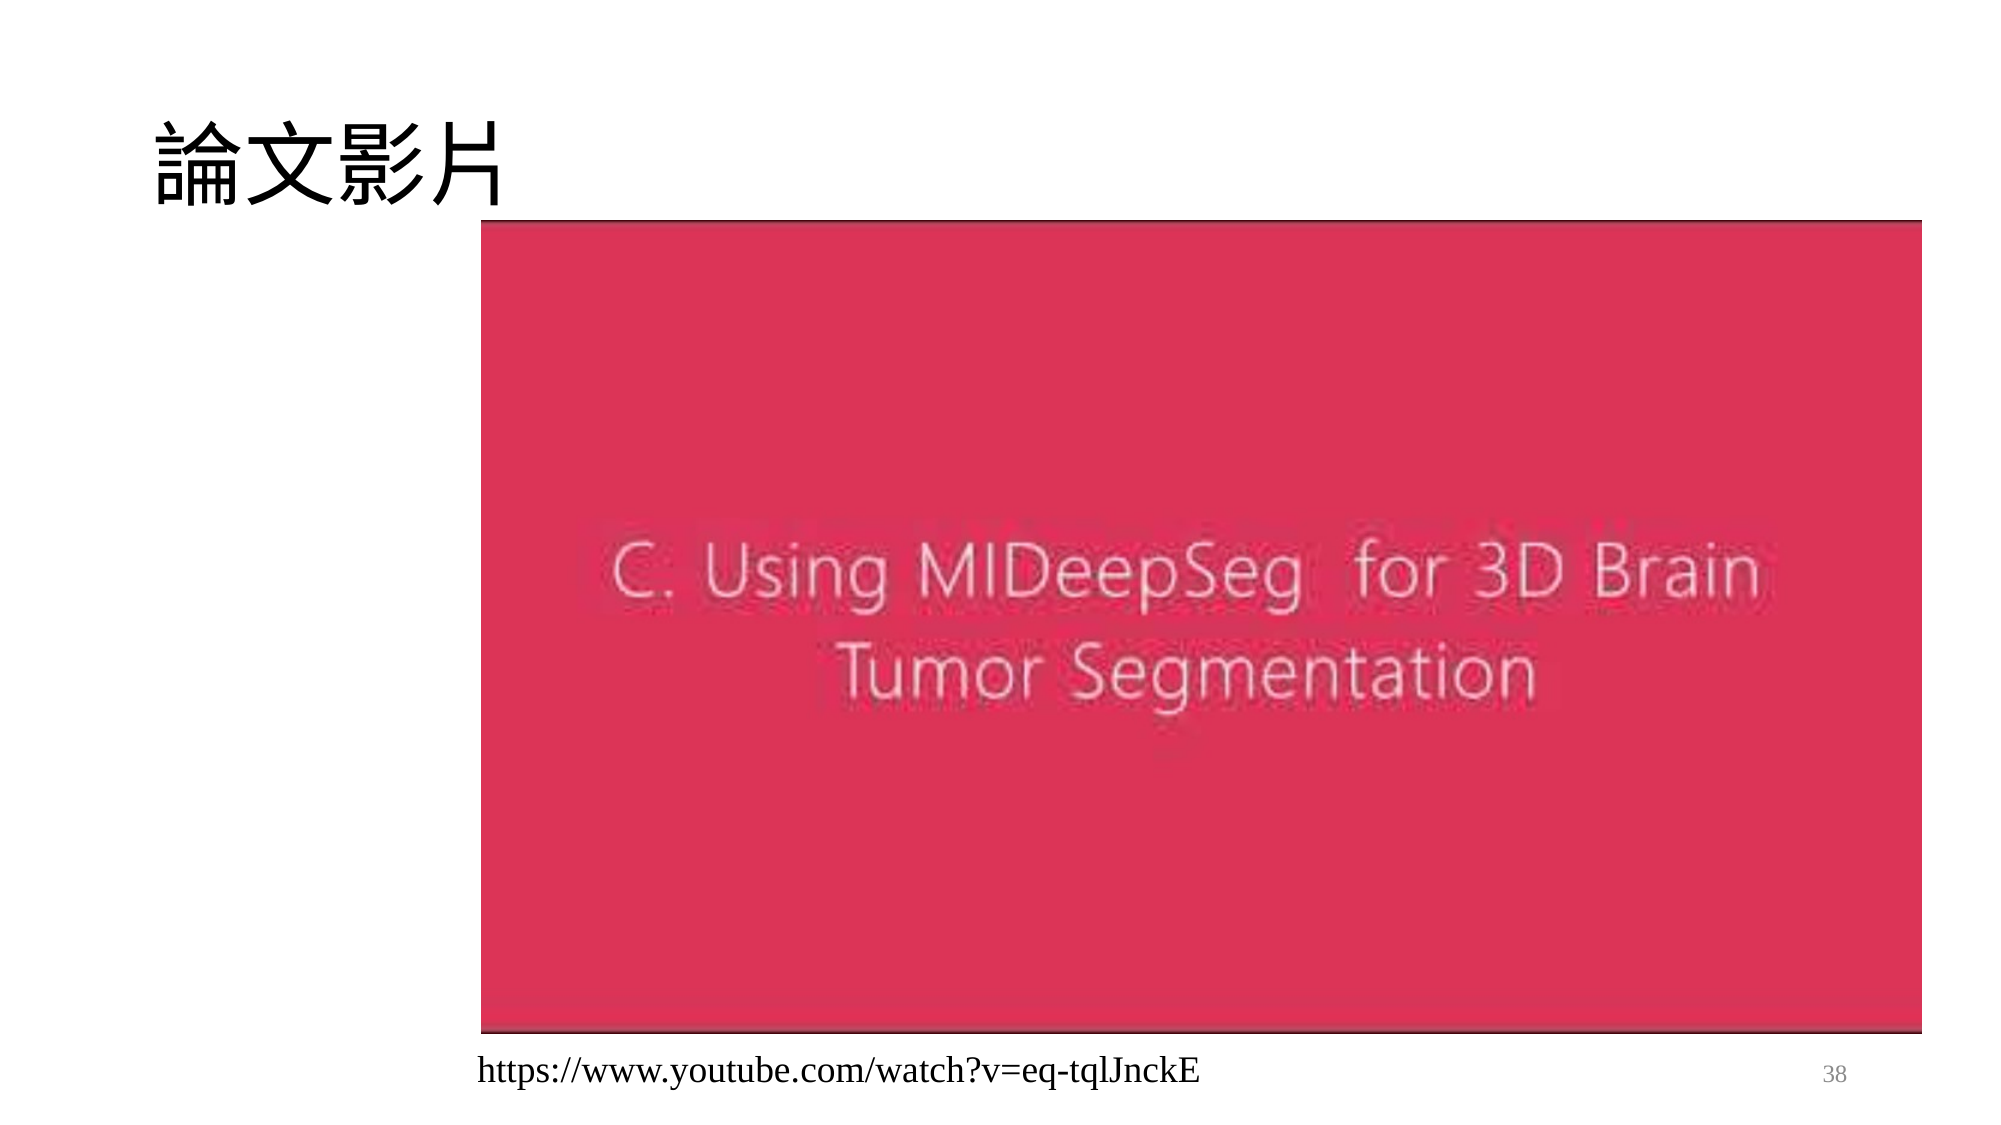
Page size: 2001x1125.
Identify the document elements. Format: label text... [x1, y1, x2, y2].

title 論文影片 [137, 59, 1863, 278]
text_box https://www.youtube.com/watch?v=eq-tqlJnckE [462, 1037, 1463, 1097]
slide_number 38 [1412, 1042, 1863, 1103]
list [480, 219, 1923, 1035]
